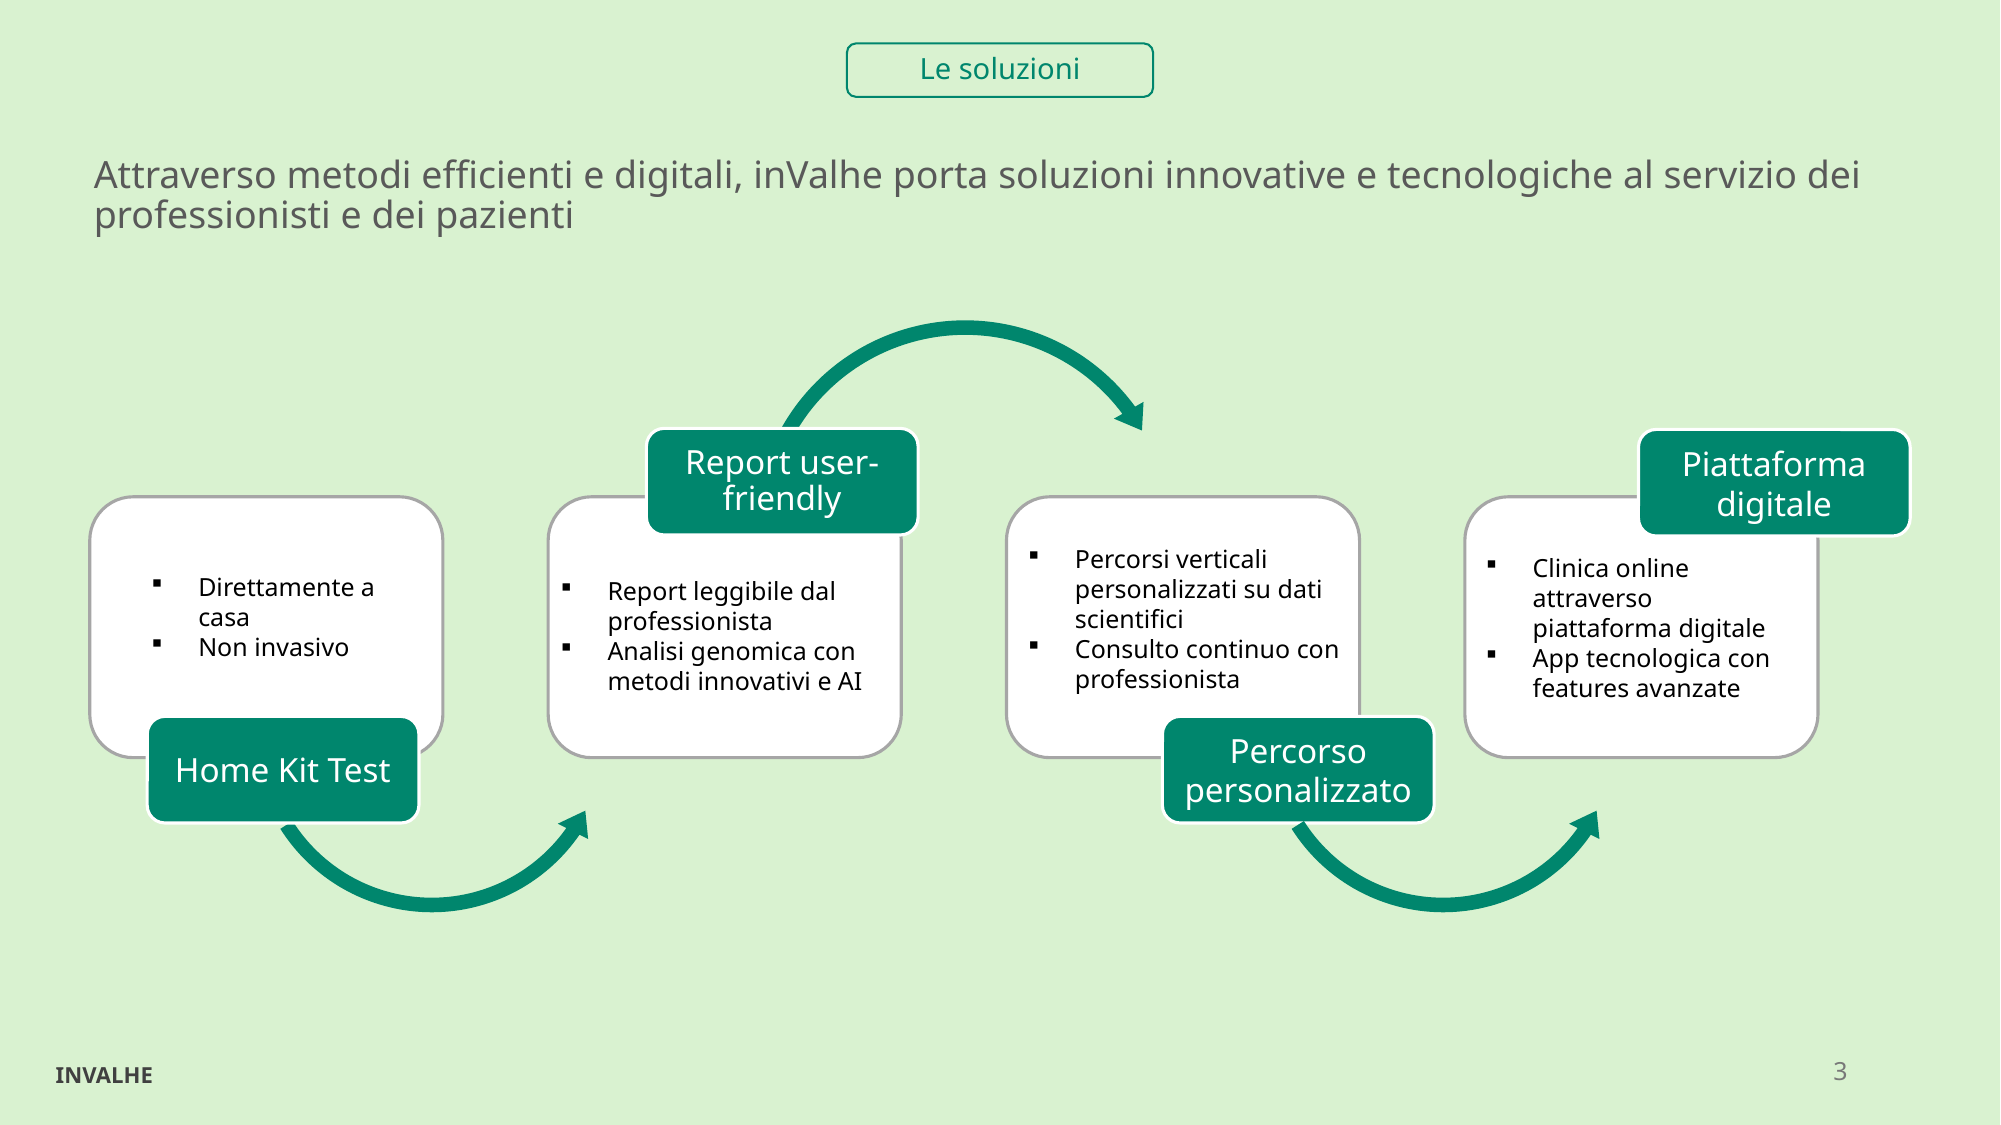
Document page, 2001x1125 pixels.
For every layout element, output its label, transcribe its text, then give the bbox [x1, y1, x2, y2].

text_box INVALHE [31, 1050, 178, 1103]
text_box Attraverso metodi efficienti e digitali, inValhe porta soluzioni innovative e tecnologiche al servizio dei professionisti e dei pazienti [73, 145, 1927, 248]
text_box Le soluzioni [846, 43, 1154, 97]
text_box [89, 310, 1911, 923]
slide_number 3 [1412, 1042, 1863, 1103]
